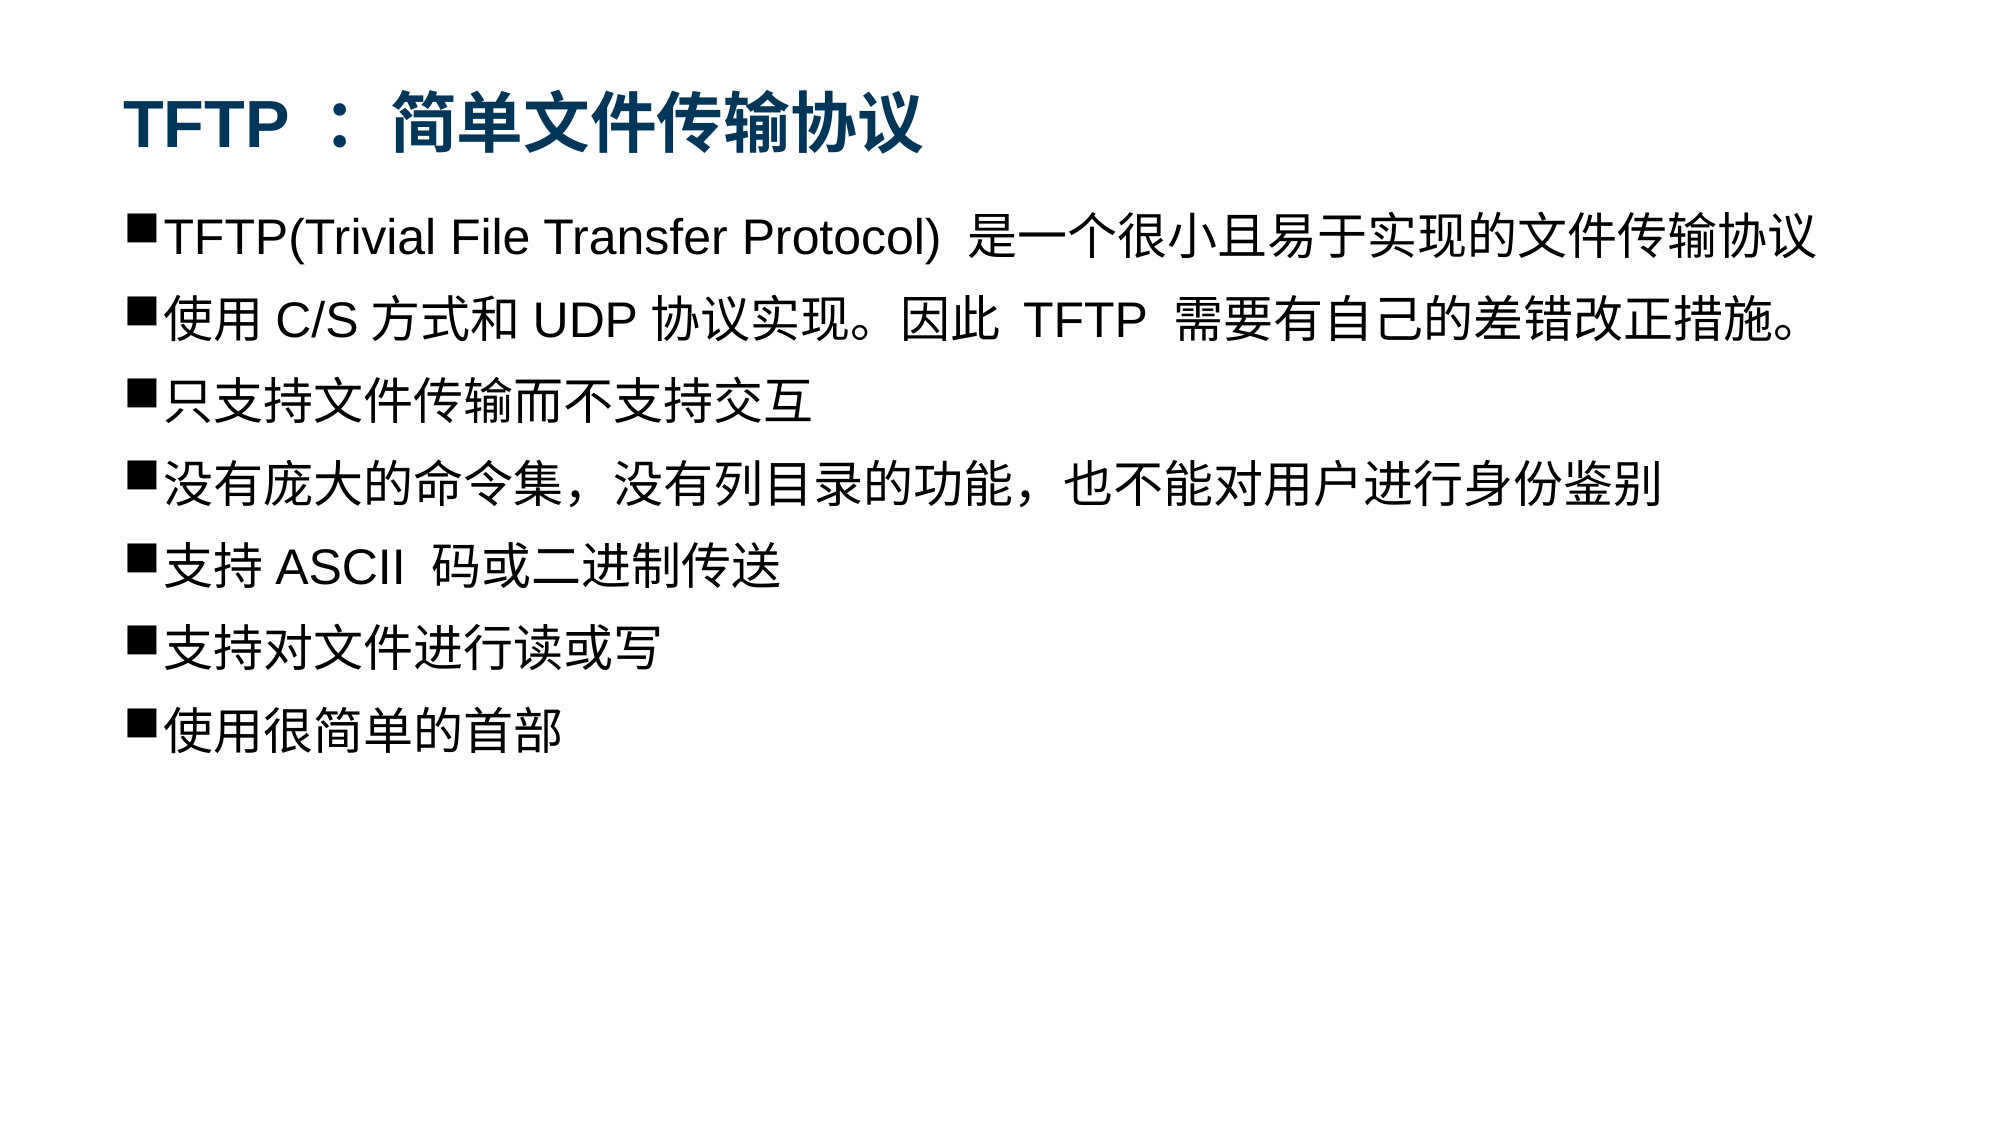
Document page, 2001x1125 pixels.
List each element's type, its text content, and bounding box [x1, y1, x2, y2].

title TFTP ：简单文件传输协议 [108, 21, 1890, 169]
list TFTP(Trivial File Transfer Protocol) 是一个很小且易于实现的文件传输协议 使用C/S方式和UDP协议实现。因此 TFTP 需要有自己的差错改正措施。 只支持文件传输而不支持交互 没有庞大的命令集，没有列目录的功能，也不能对用户进行身份鉴别 支持ASCII 码或二进制传送 支持对文件进行读或写 使用很简单的首部 [108, 185, 1890, 1007]
